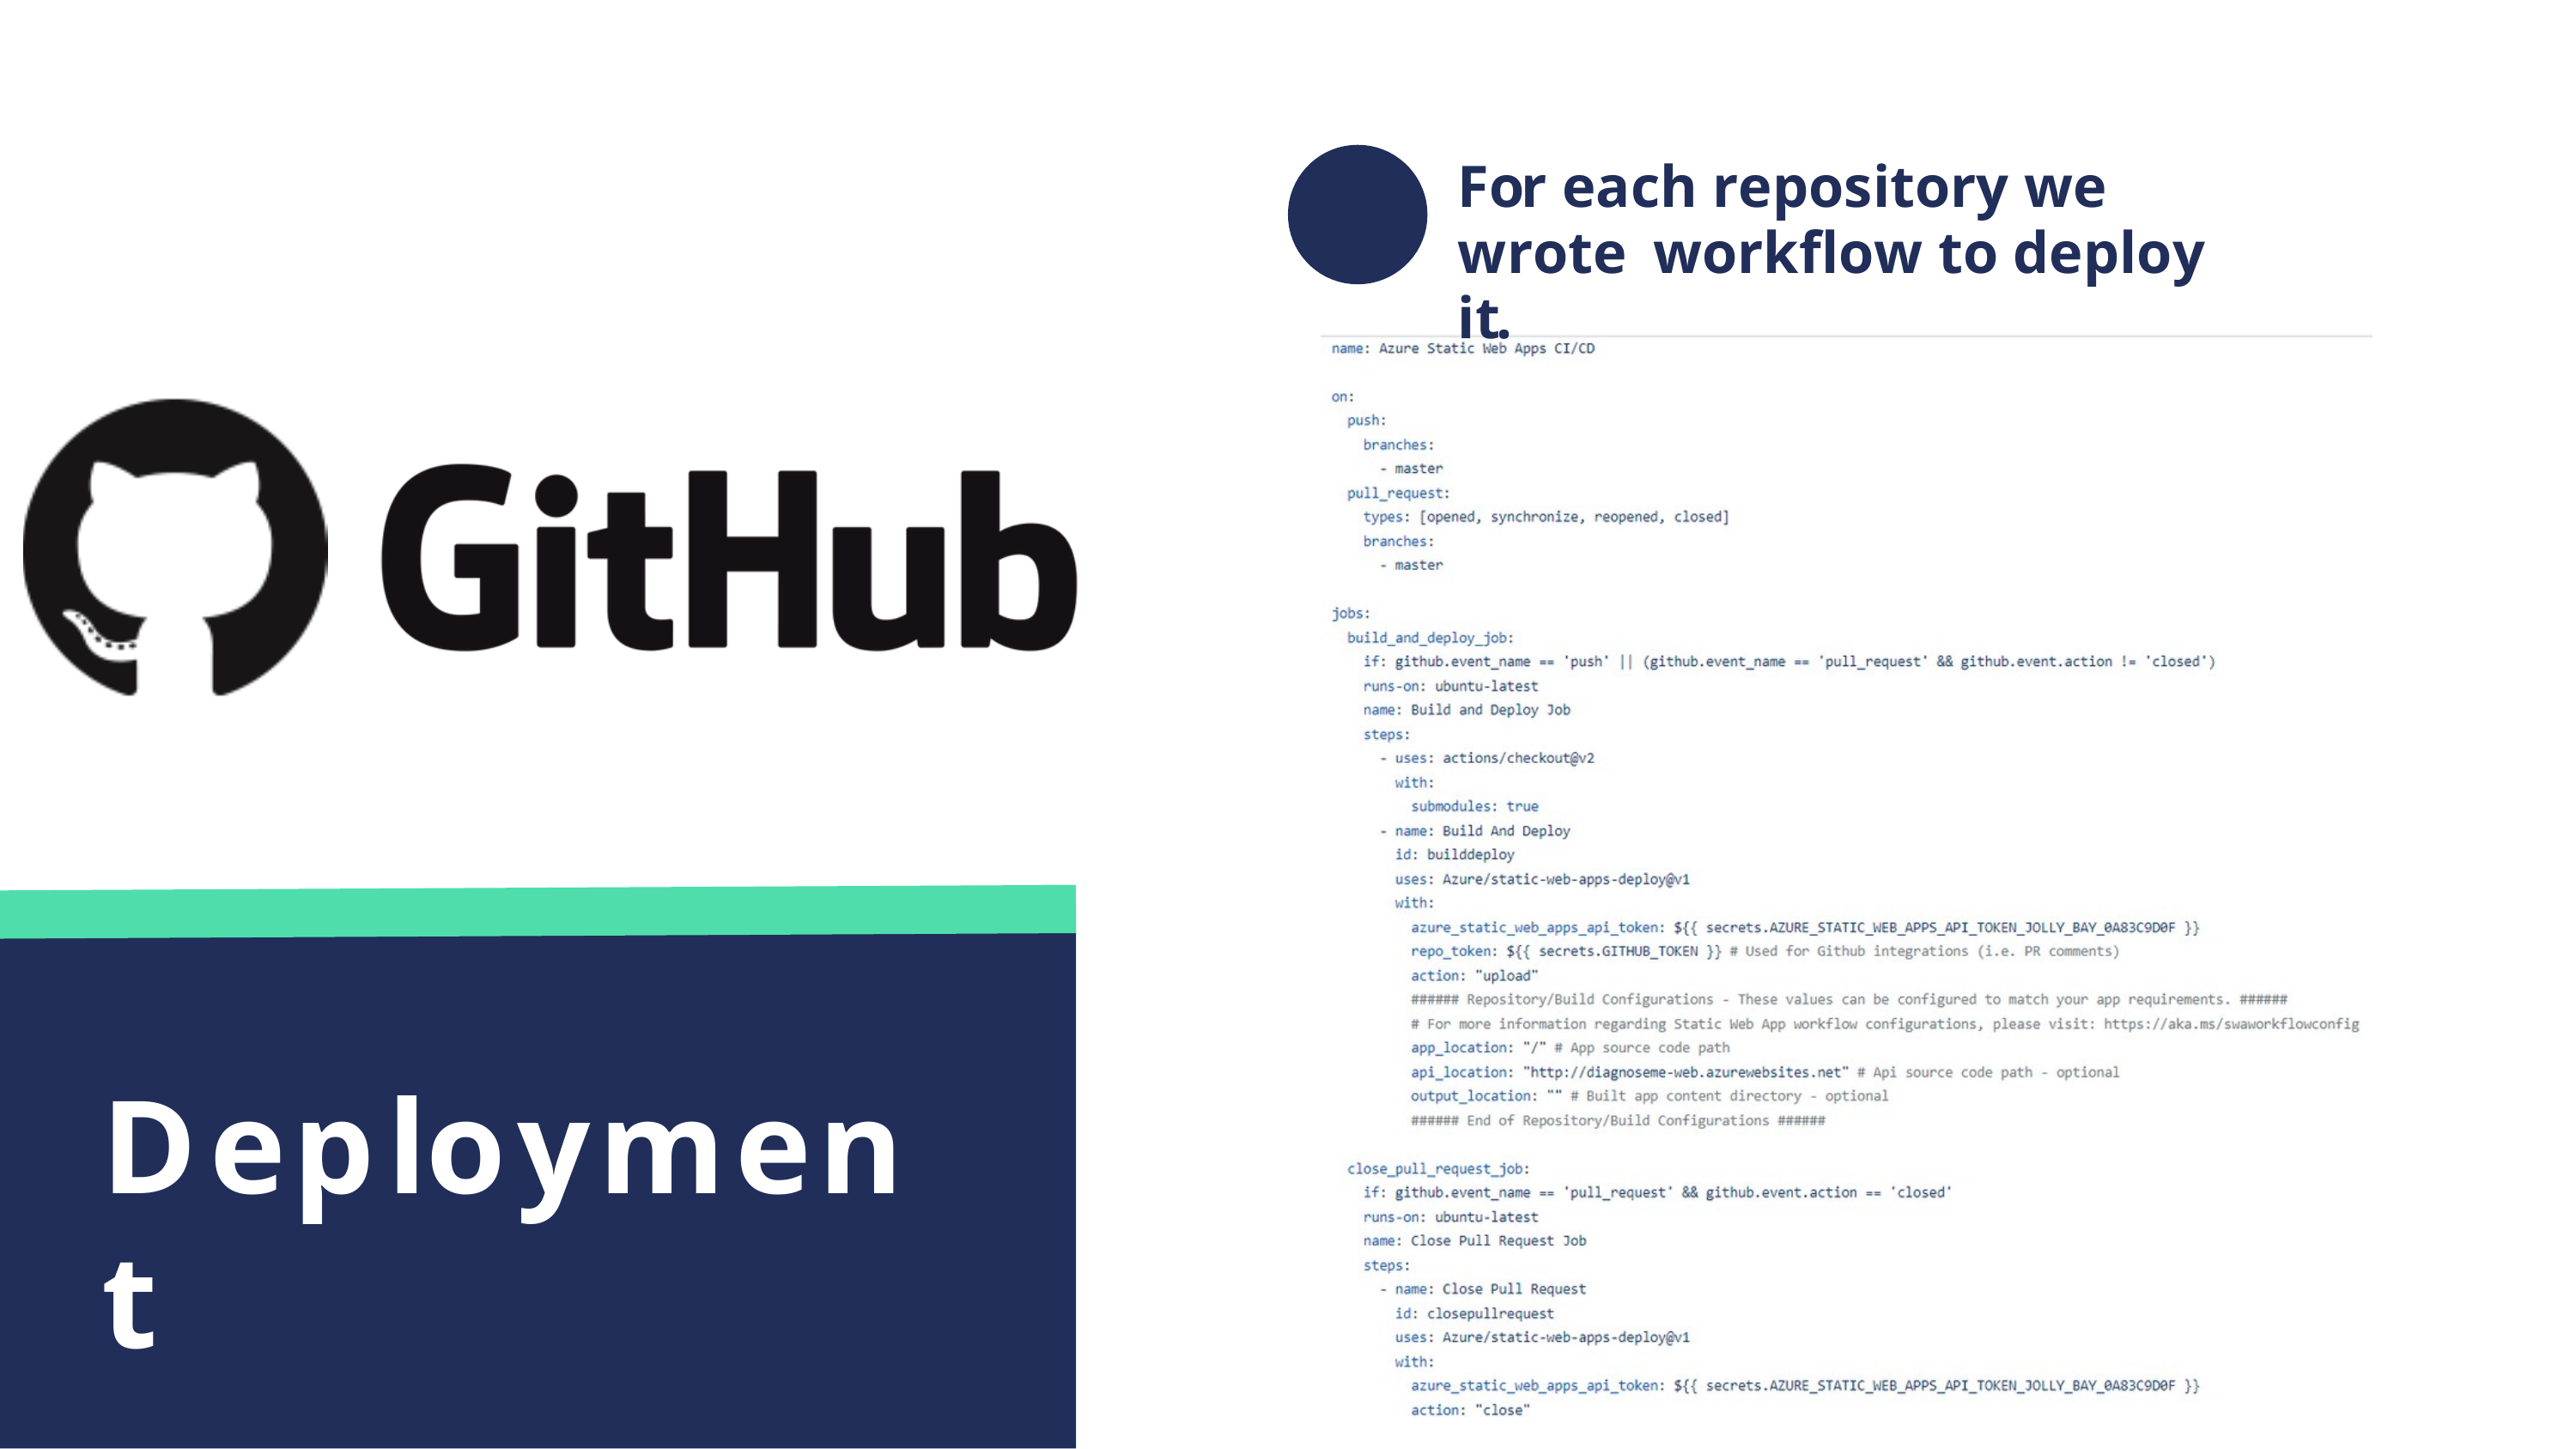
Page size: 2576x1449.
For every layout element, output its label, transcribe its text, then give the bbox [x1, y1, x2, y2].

text_box [1287, 144, 1428, 285]
text_box For each repository we wrote workflow to deploy it. [1455, 147, 2215, 333]
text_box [23, 394, 1132, 725]
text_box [0, 884, 1101, 1449]
picture [1321, 334, 2372, 1417]
